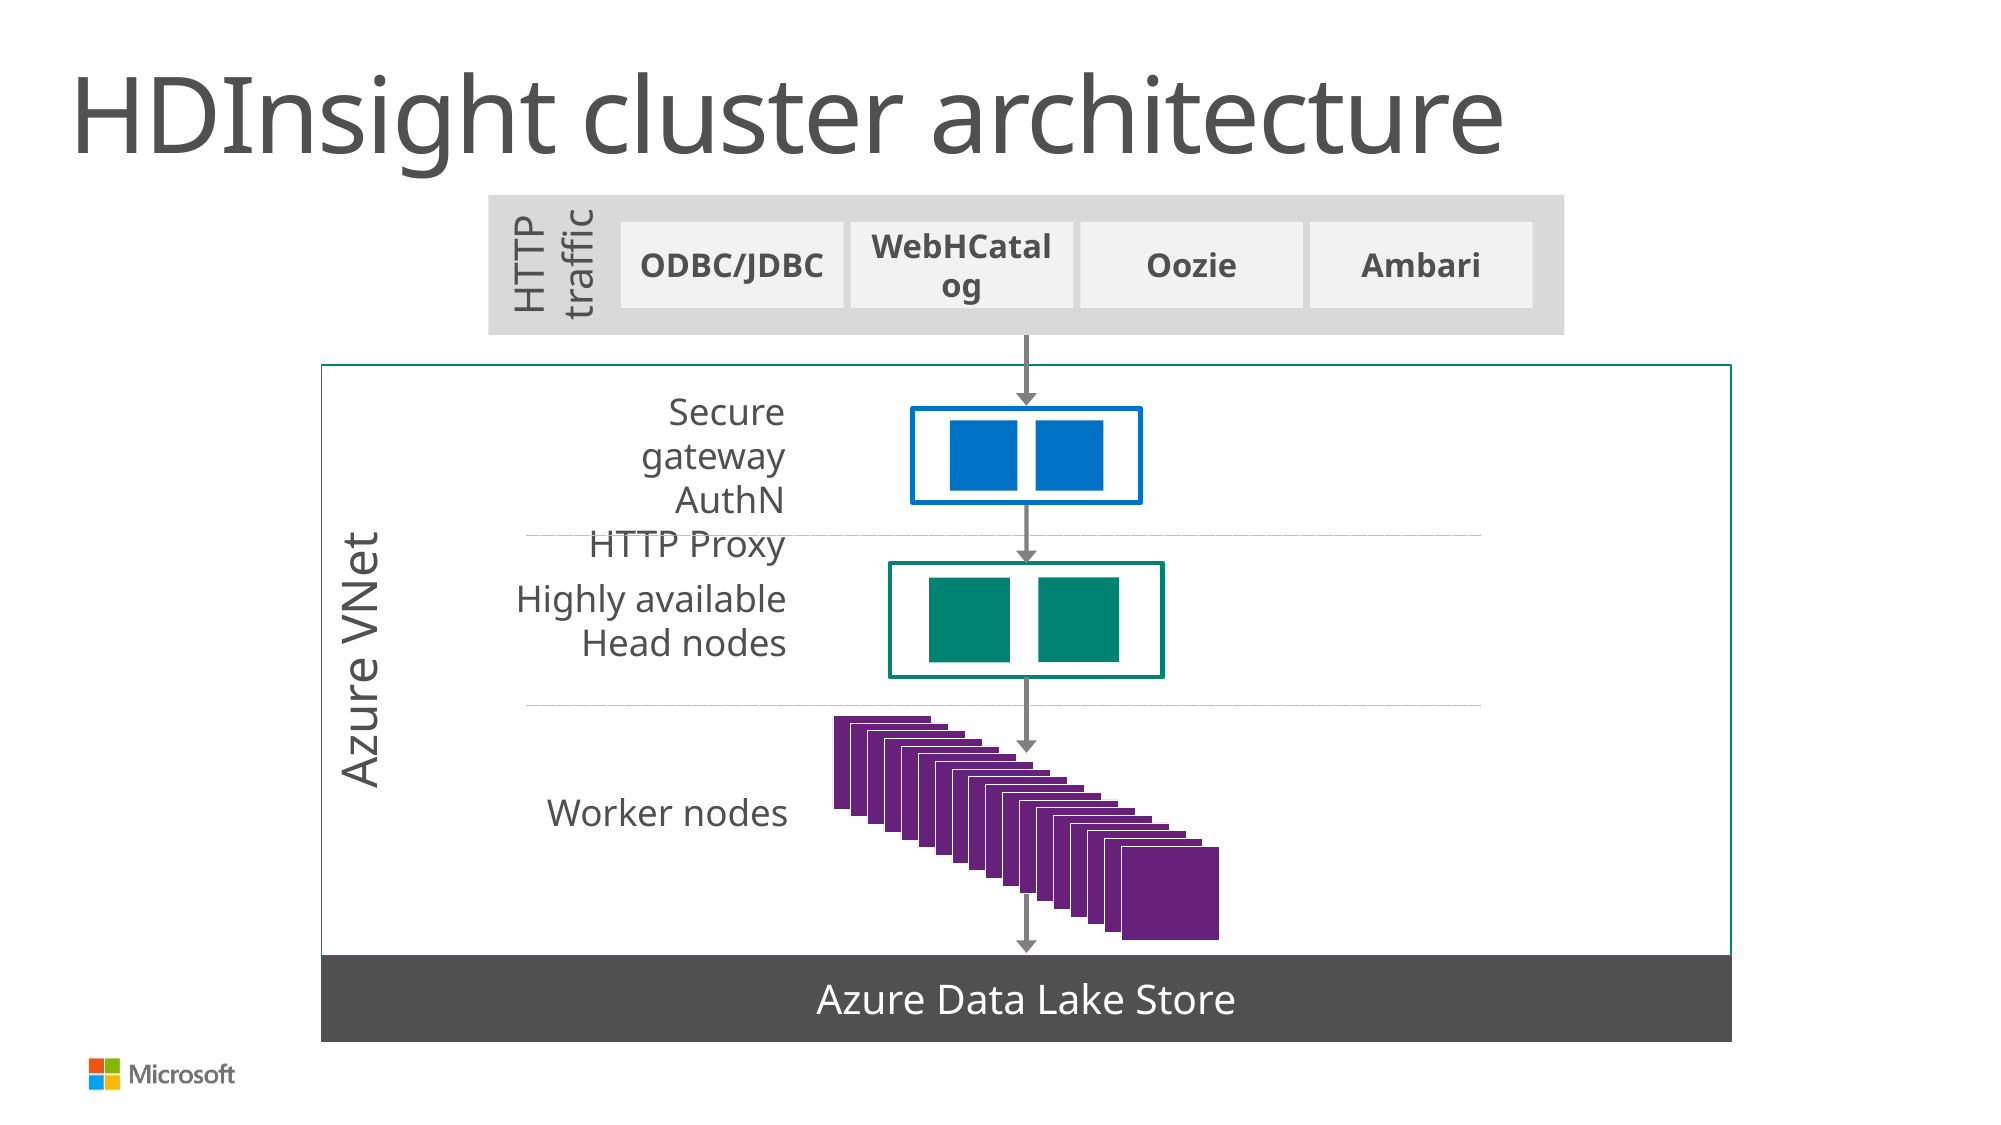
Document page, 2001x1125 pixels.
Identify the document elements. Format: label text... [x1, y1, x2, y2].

title HDInsight cluster architecture [44, 47, 1956, 200]
text_box [917, 753, 1017, 848]
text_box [978, 341, 1074, 570]
text_box Azure VNet [321, 364, 1732, 956]
text_box [883, 737, 969, 833]
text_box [969, 536, 1084, 704]
text_box [1121, 845, 1221, 941]
text_box [985, 784, 1085, 879]
text_box [849, 722, 949, 818]
text_box [1002, 791, 1102, 887]
text_box [866, 730, 966, 825]
text_box Azure Data Lake Store [321, 956, 1732, 1042]
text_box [488, 194, 1565, 336]
text_box [900, 745, 969, 841]
text_box [1070, 822, 1170, 918]
text_box [1036, 807, 1136, 902]
text_box Highly available Head nodes [500, 568, 803, 672]
text_box x [968, 776, 1068, 871]
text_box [969, 706, 1084, 757]
text_box [1104, 837, 1204, 933]
text_box Secure gateway AuthN HTTP Proxy [506, 381, 801, 568]
text_box [1087, 830, 1187, 925]
text_box [1019, 799, 1119, 895]
text_box [951, 768, 1051, 864]
text_box [1053, 814, 1153, 910]
text_box [832, 714, 932, 810]
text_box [969, 483, 978, 534]
text_box [934, 761, 1034, 856]
text_box Worker nodes [531, 782, 804, 842]
picture [85, 1055, 240, 1095]
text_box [1074, 483, 1084, 534]
